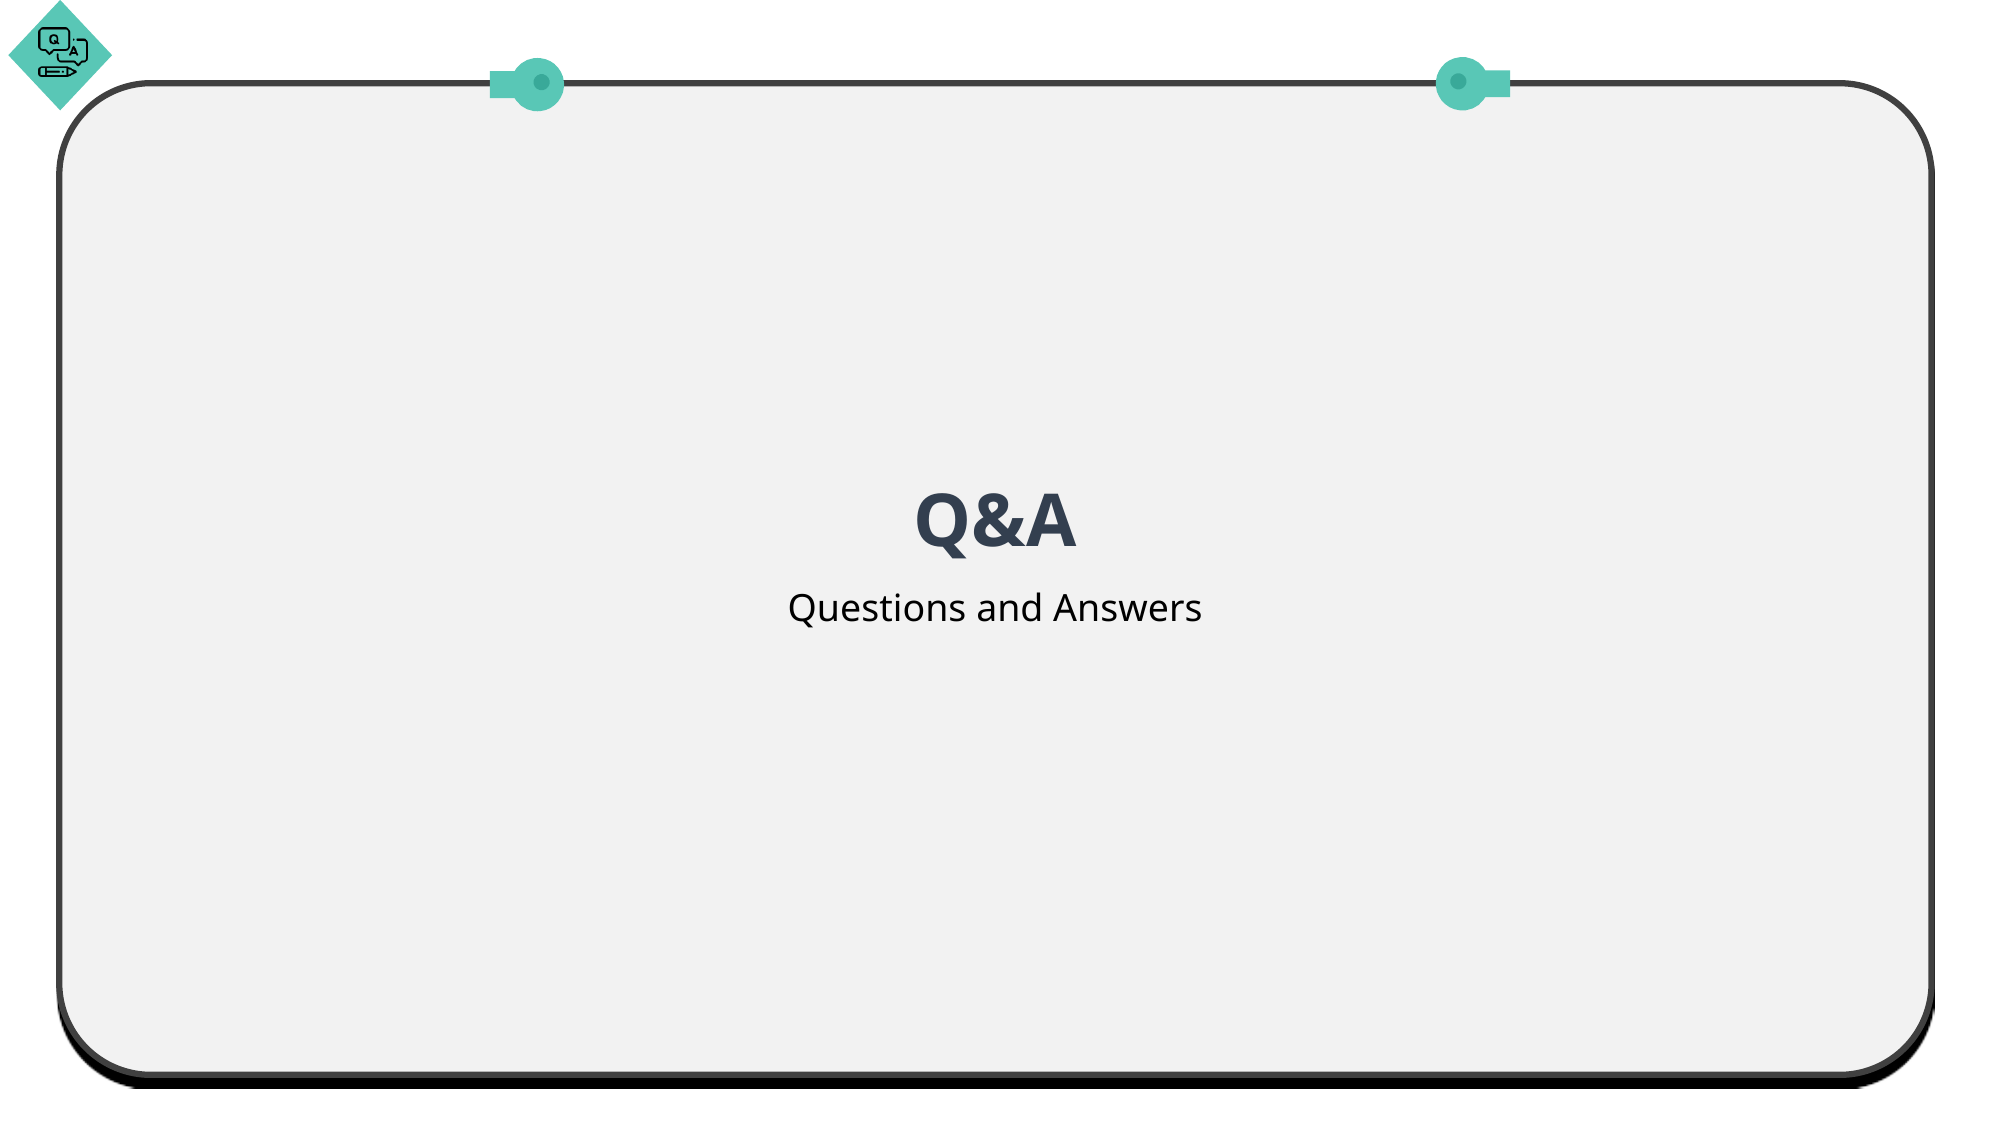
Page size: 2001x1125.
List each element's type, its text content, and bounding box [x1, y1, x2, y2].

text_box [489, 57, 565, 112]
text_box Q&A Questions and Answers [493, 422, 1498, 636]
text_box [58, 82, 1933, 1076]
text_box [6, 0, 114, 112]
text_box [1435, 57, 1511, 111]
picture [38, 27, 88, 77]
